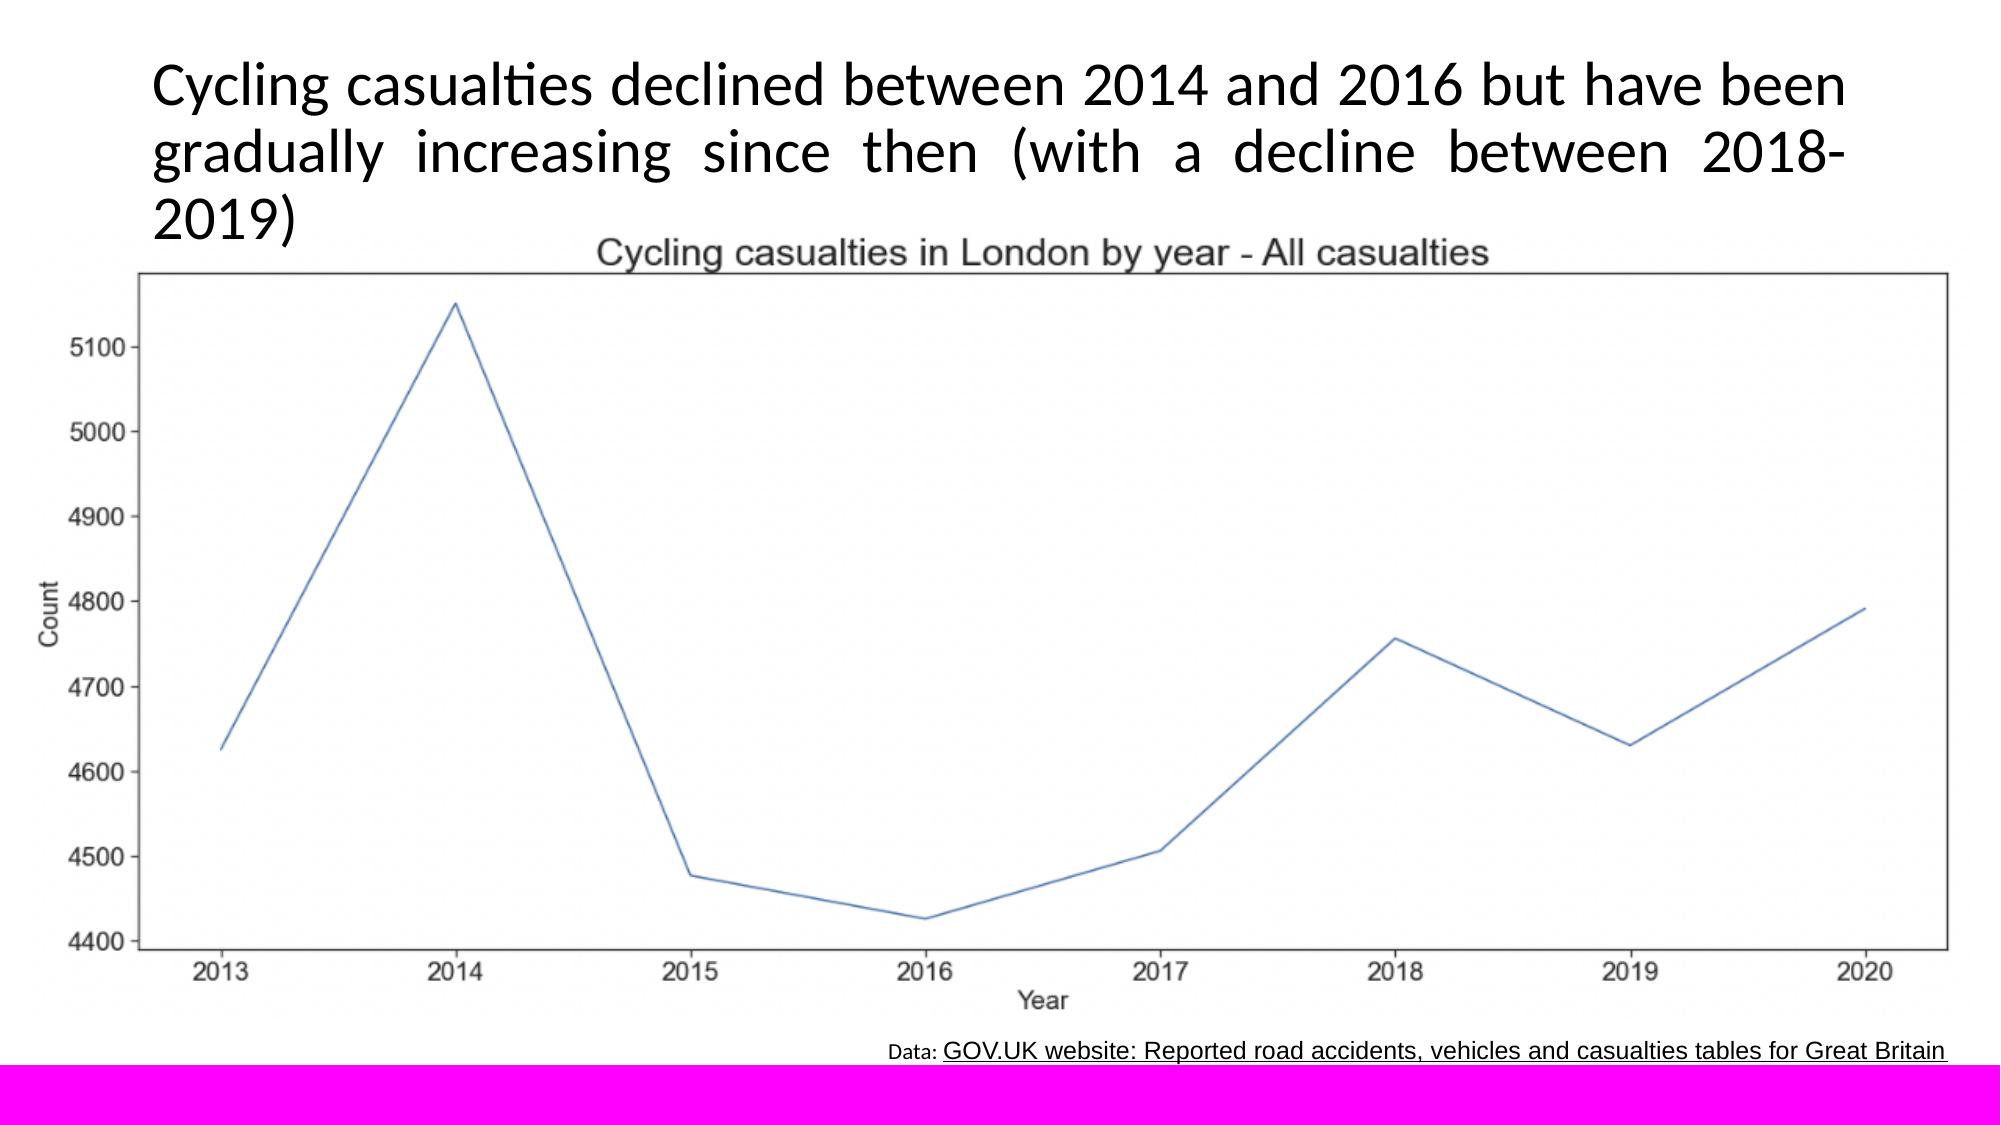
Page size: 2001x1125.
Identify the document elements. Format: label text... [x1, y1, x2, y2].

picture [28, 228, 1972, 1020]
text_box [0, 1065, 2000, 1125]
title Cycling casualties declined between 2014 and 2016 but have been gradually increasing since then (with a decline between 2018-2019) [137, 43, 1863, 226]
text_box Data: GOV.UK website: Reported road accidents, vehicles and casualties tables for Great Britain [873, 1019, 2000, 1080]
